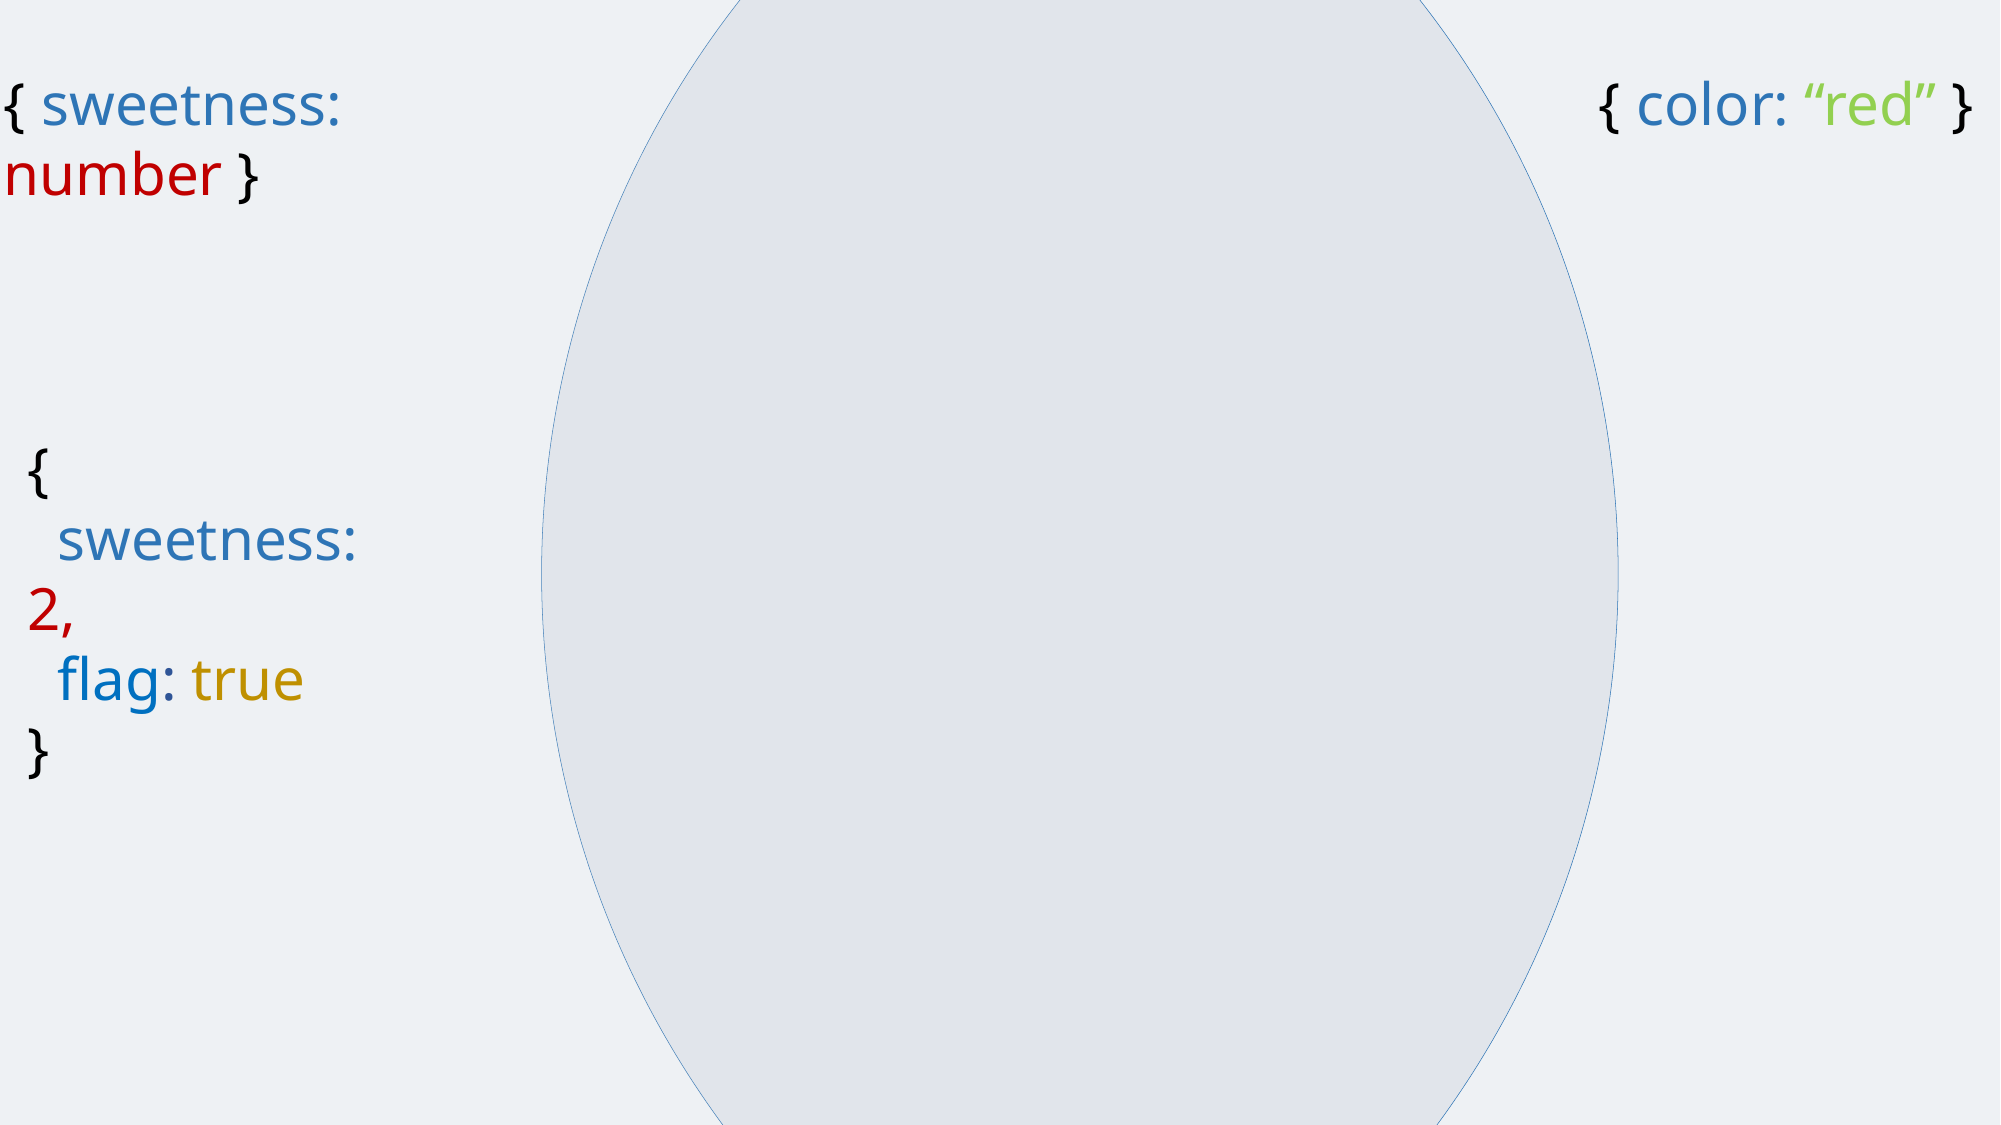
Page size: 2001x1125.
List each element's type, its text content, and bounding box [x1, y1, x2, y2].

text_box { sweetness: number } [0, 59, 612, 215]
text_box [1422, 0, 2000, 1125]
text_box { color: “red” } [1584, 59, 2000, 145]
text_box { sweetness: 2, flag: true } [12, 424, 437, 790]
text_box [0, 0, 1620, 1125]
